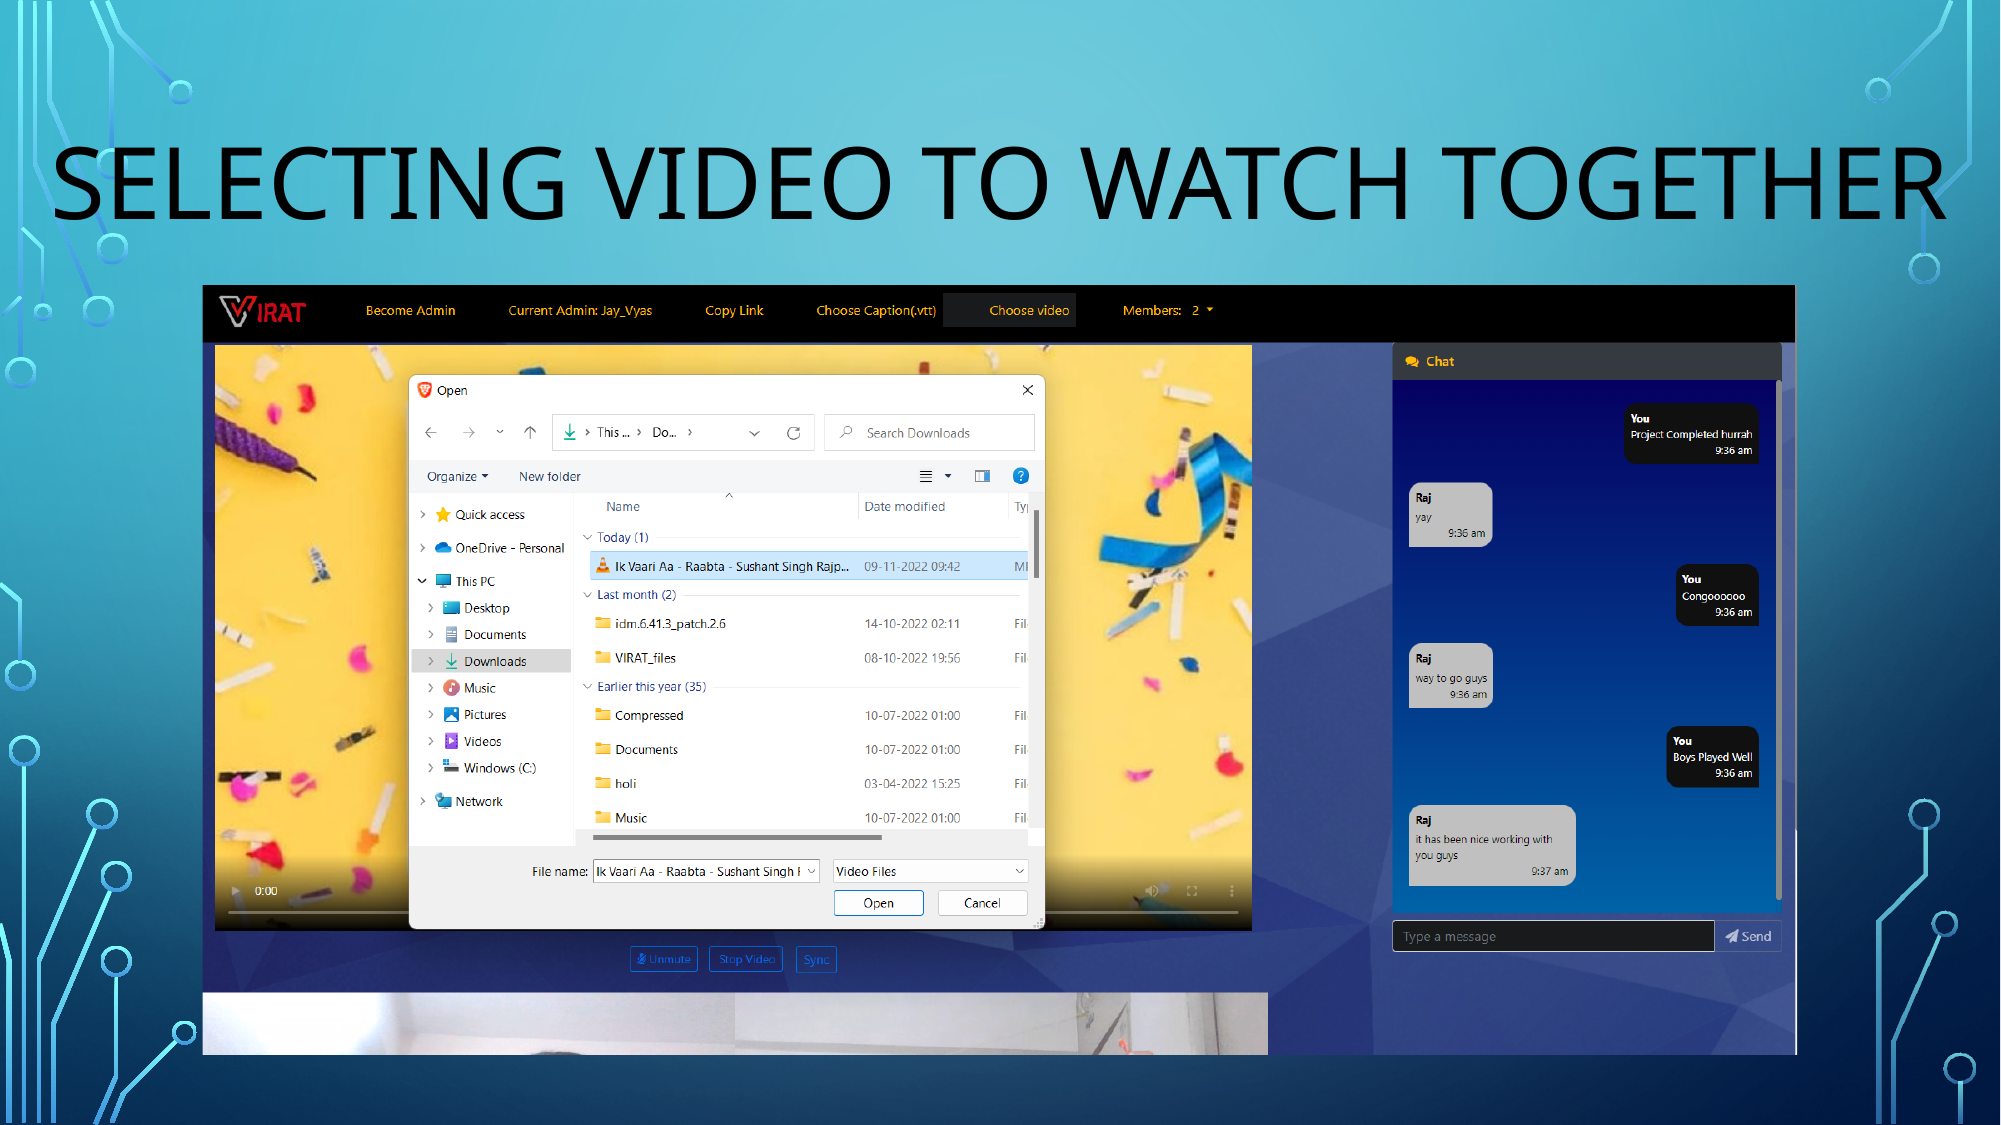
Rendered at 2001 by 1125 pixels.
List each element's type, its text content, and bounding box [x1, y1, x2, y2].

picture [202, 284, 1798, 1055]
list Selecting video to watch together [26, 88, 1974, 224]
